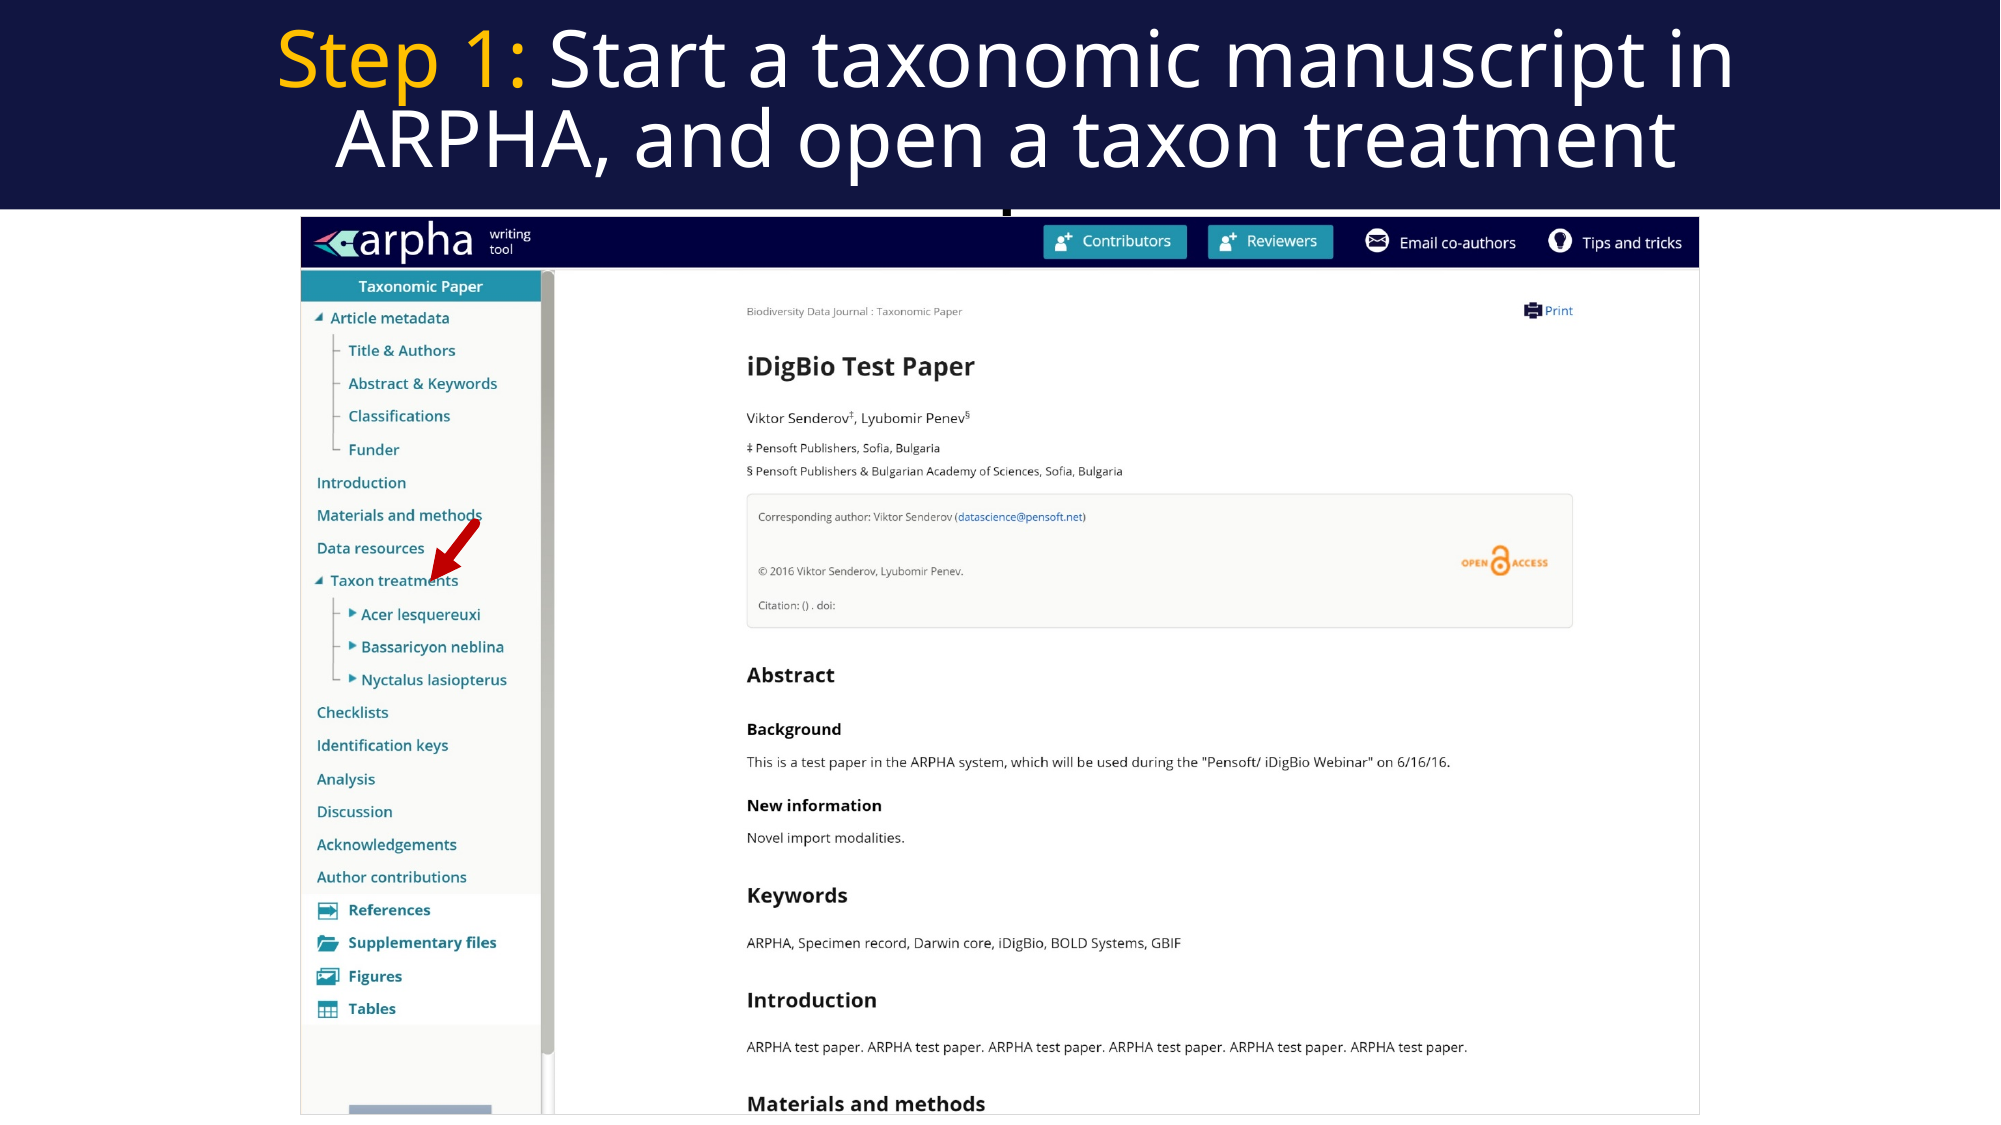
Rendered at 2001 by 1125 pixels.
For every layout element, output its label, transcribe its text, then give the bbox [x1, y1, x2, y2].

text_box [0, 0, 2000, 210]
picture [300, 216, 1700, 1115]
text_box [430, 523, 476, 582]
title Step 1: [156, 210, 1882, 275]
text_box Step 1: Start a taxonomic manuscript in ARPHA, and open a taxon treatment [204, 17, 1808, 191]
